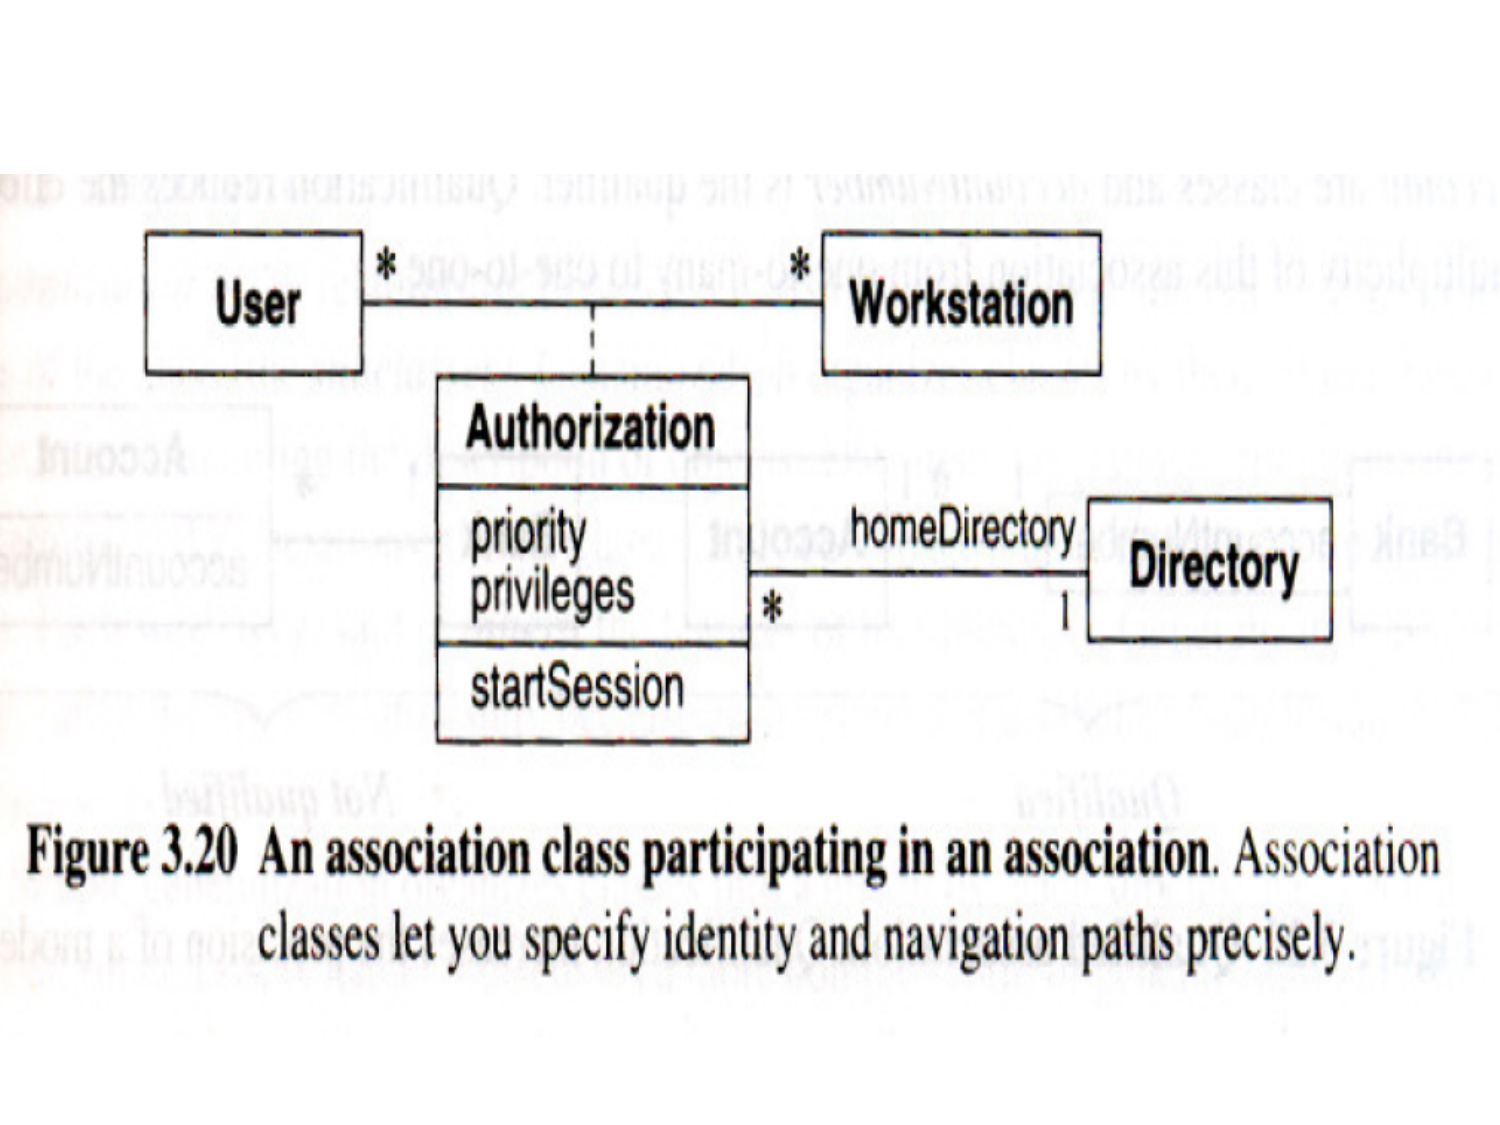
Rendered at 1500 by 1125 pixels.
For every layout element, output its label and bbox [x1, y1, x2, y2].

picture [0, 174, 1500, 1038]
